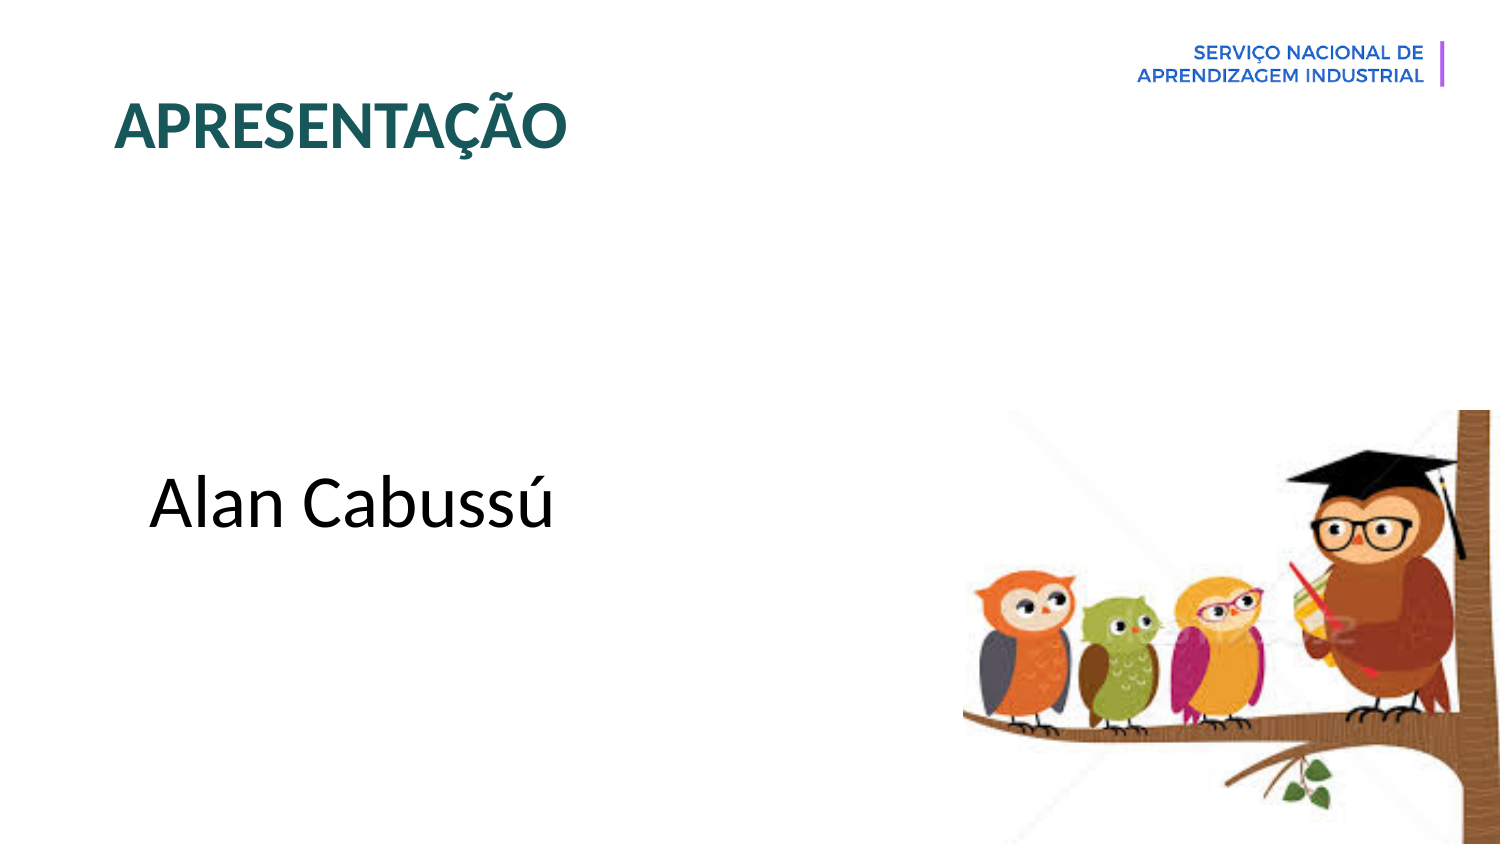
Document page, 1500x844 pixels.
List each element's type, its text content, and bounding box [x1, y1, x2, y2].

text_box Alan Cabussú [138, 261, 860, 757]
picture [0, 0, 1500, 844]
title APRESENTAÇÃO [103, 44, 1397, 208]
